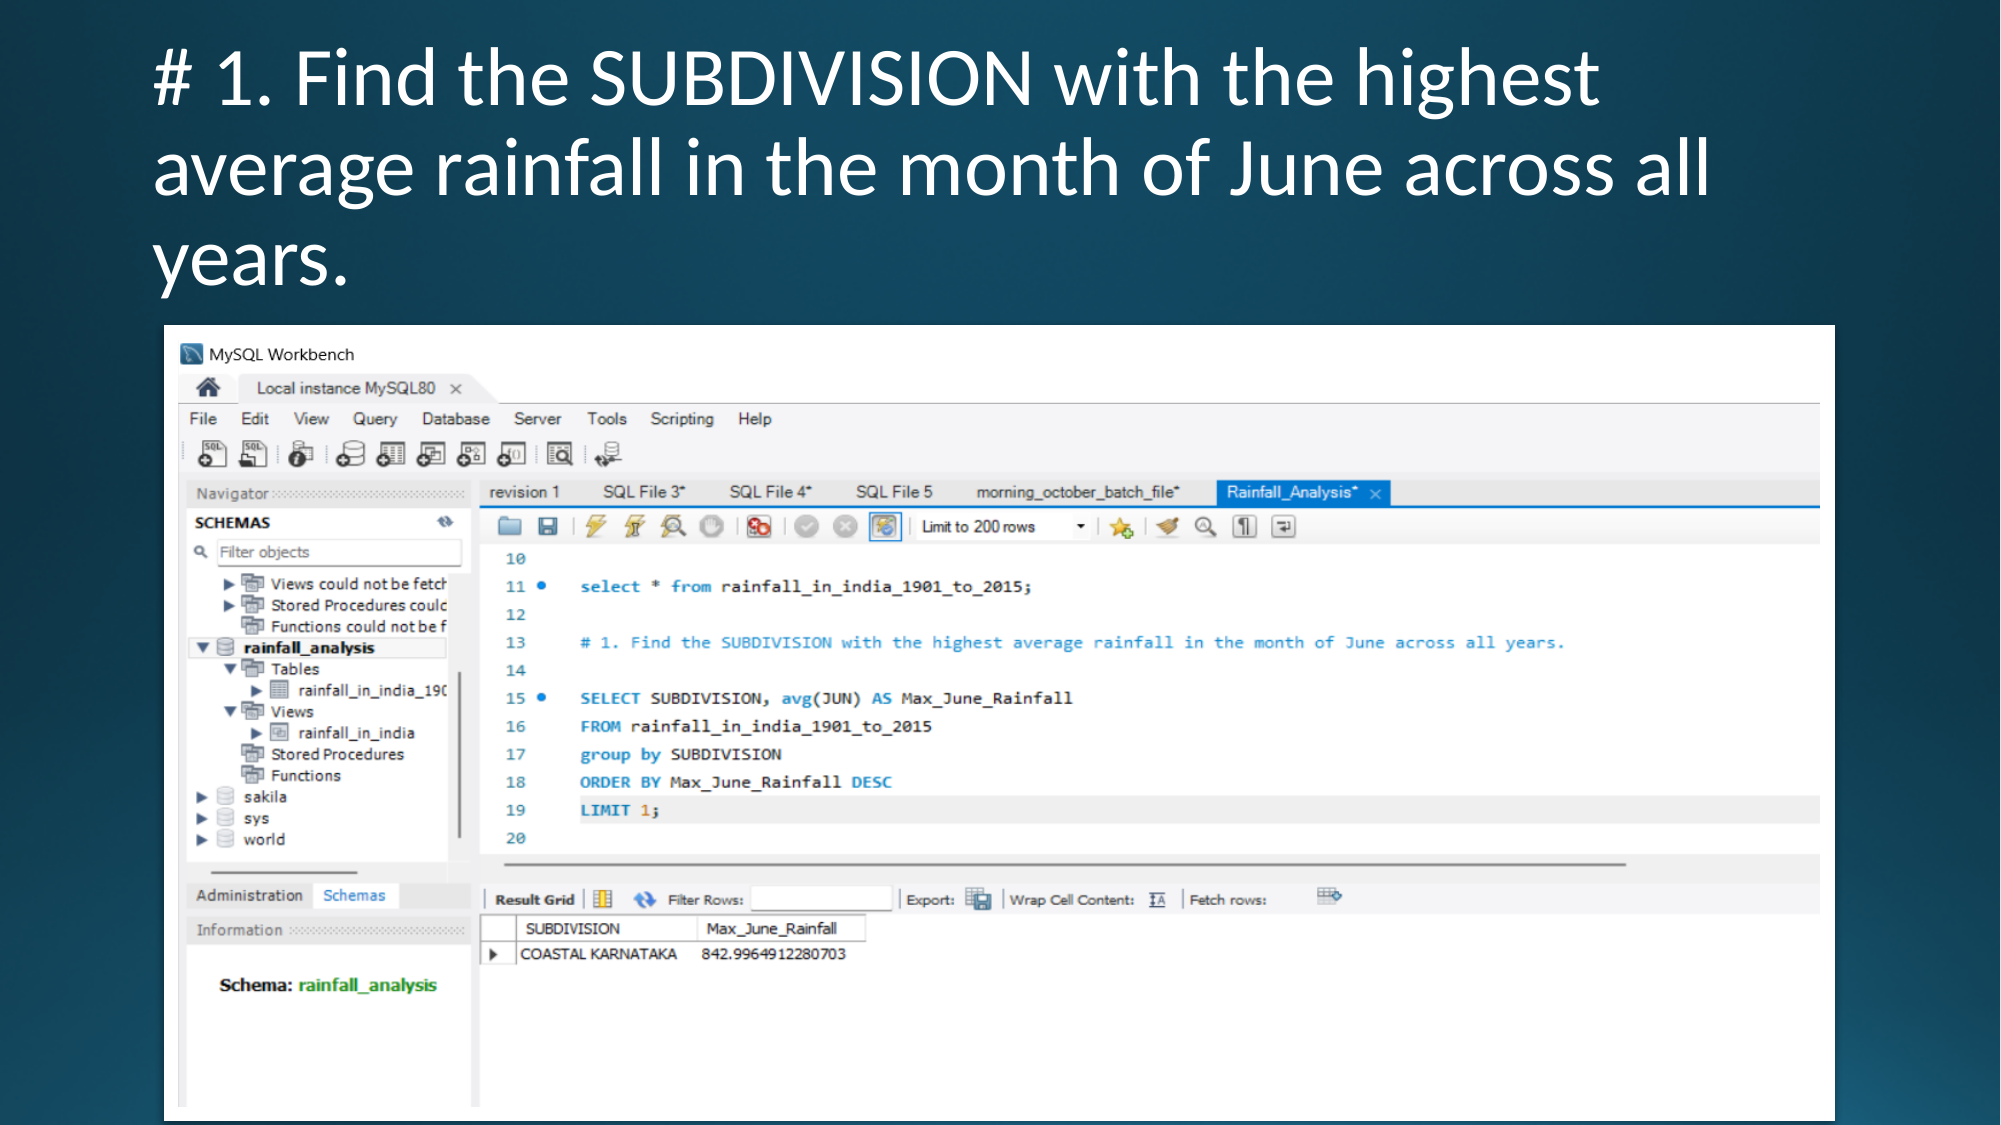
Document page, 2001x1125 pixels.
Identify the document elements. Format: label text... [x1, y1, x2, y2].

title # 1. Find the SUBDIVISION with the highest average rainfall in the month of June across all years. [137, 59, 1863, 278]
picture [0, 0, 2001, 1125]
